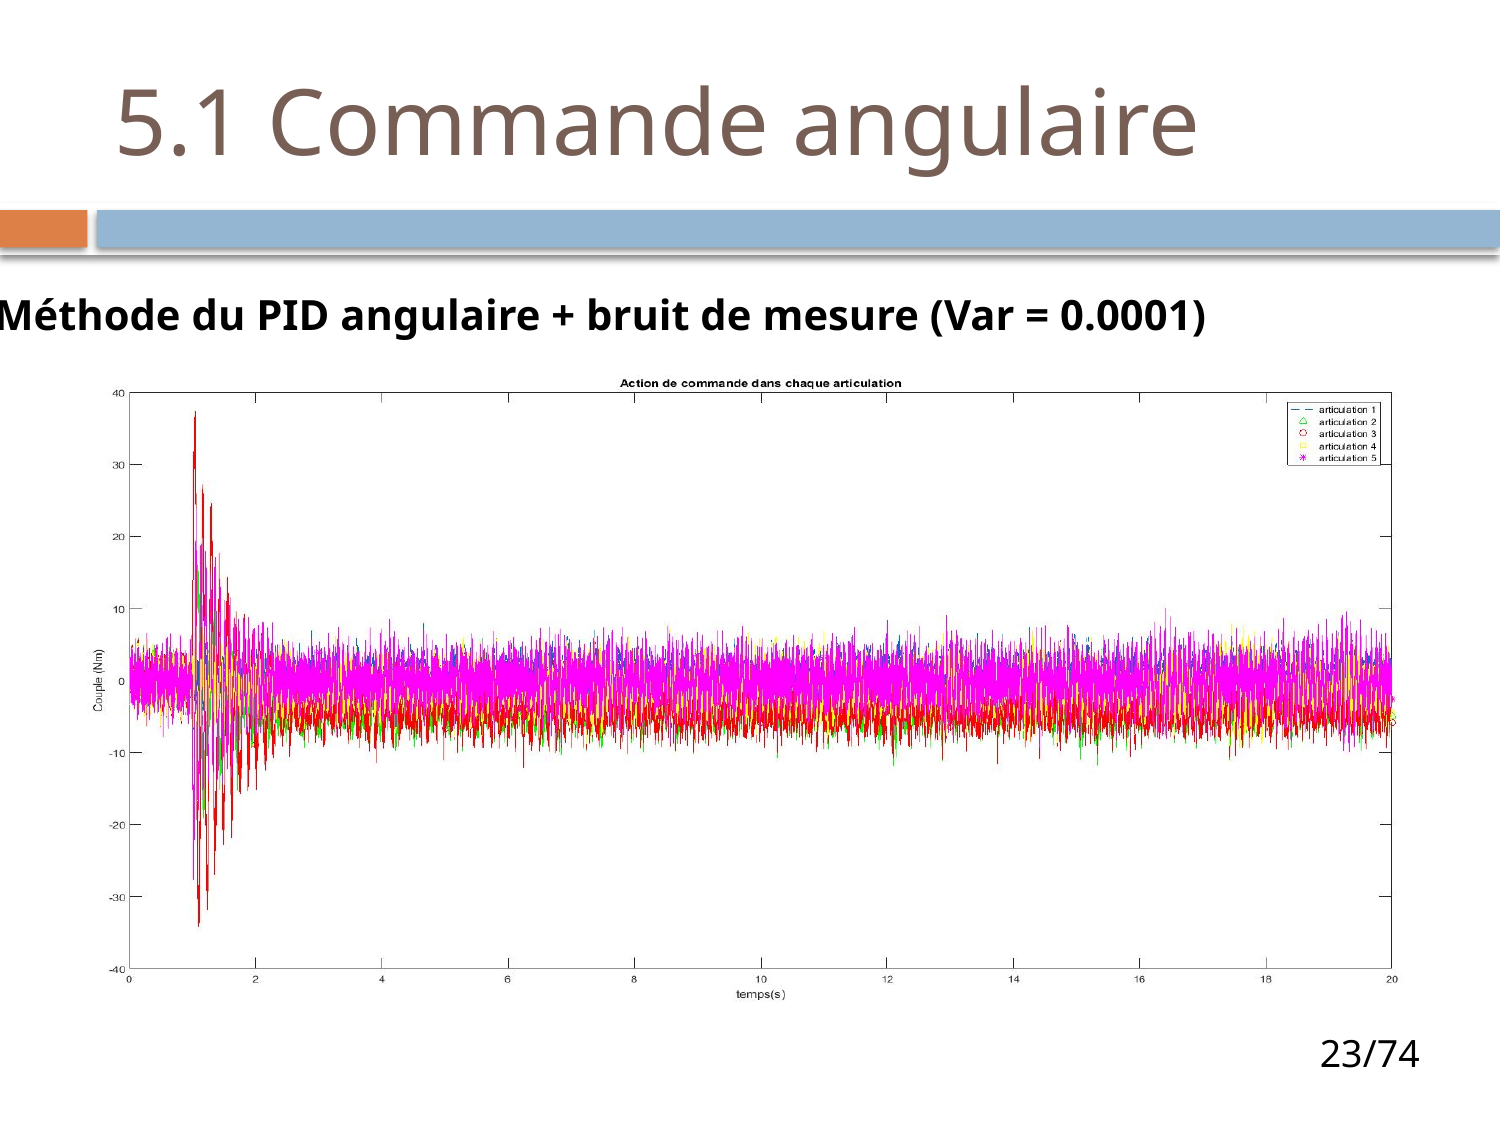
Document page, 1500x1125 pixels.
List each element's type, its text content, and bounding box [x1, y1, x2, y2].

title 5.1 Commande angulaire [99, 37, 1438, 200]
picture [69, 362, 1419, 1012]
slide_number 23 [1305, 975, 1440, 1024]
text_box Méthode du PID angulaire + bruit de mesure (Var = 0.0001) [0, 281, 1222, 396]
